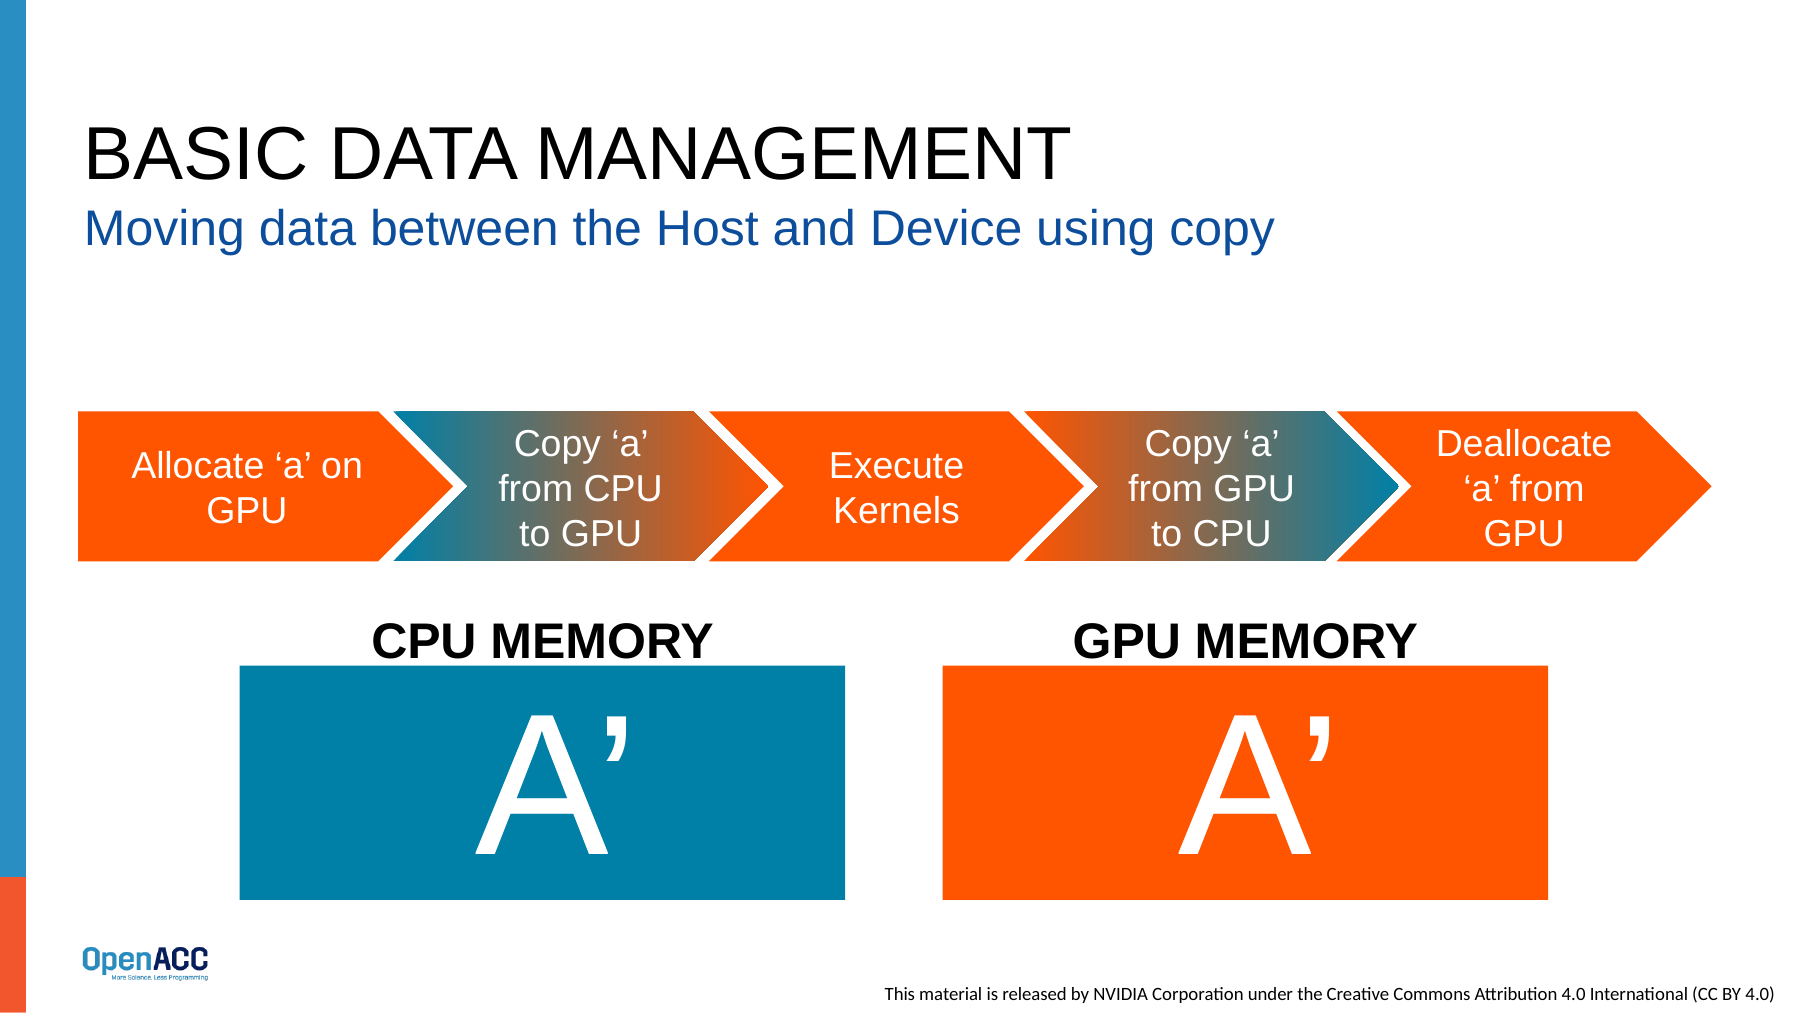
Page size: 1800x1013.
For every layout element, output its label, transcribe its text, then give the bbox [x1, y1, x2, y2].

text_box Allocate ‘a’ on GPU [78, 412, 454, 562]
text_box A’ [1162, 674, 1358, 906]
text_box Deallocate ‘a’ from GPU [1336, 411, 1712, 562]
text_box [239, 665, 459, 900]
list Moving data between the Host and Device using copy [68, 194, 1706, 282]
text_box [1358, 665, 1549, 900]
text_box CPU MEMORY [353, 607, 732, 677]
text_box Copy ‘a’ from CPU to GPU [393, 411, 769, 562]
text_box Execute Kernels [708, 411, 1084, 562]
text_box GPU MEMORY [1056, 607, 1435, 677]
picture [81, 946, 208, 981]
text_box Copy ‘a’ from GPU to CPU [1023, 411, 1399, 562]
text_box [655, 665, 846, 900]
text_box [942, 665, 1162, 900]
title BASIC DATA MANAGEMENT [68, 106, 1706, 194]
text_box A’ [459, 674, 655, 906]
